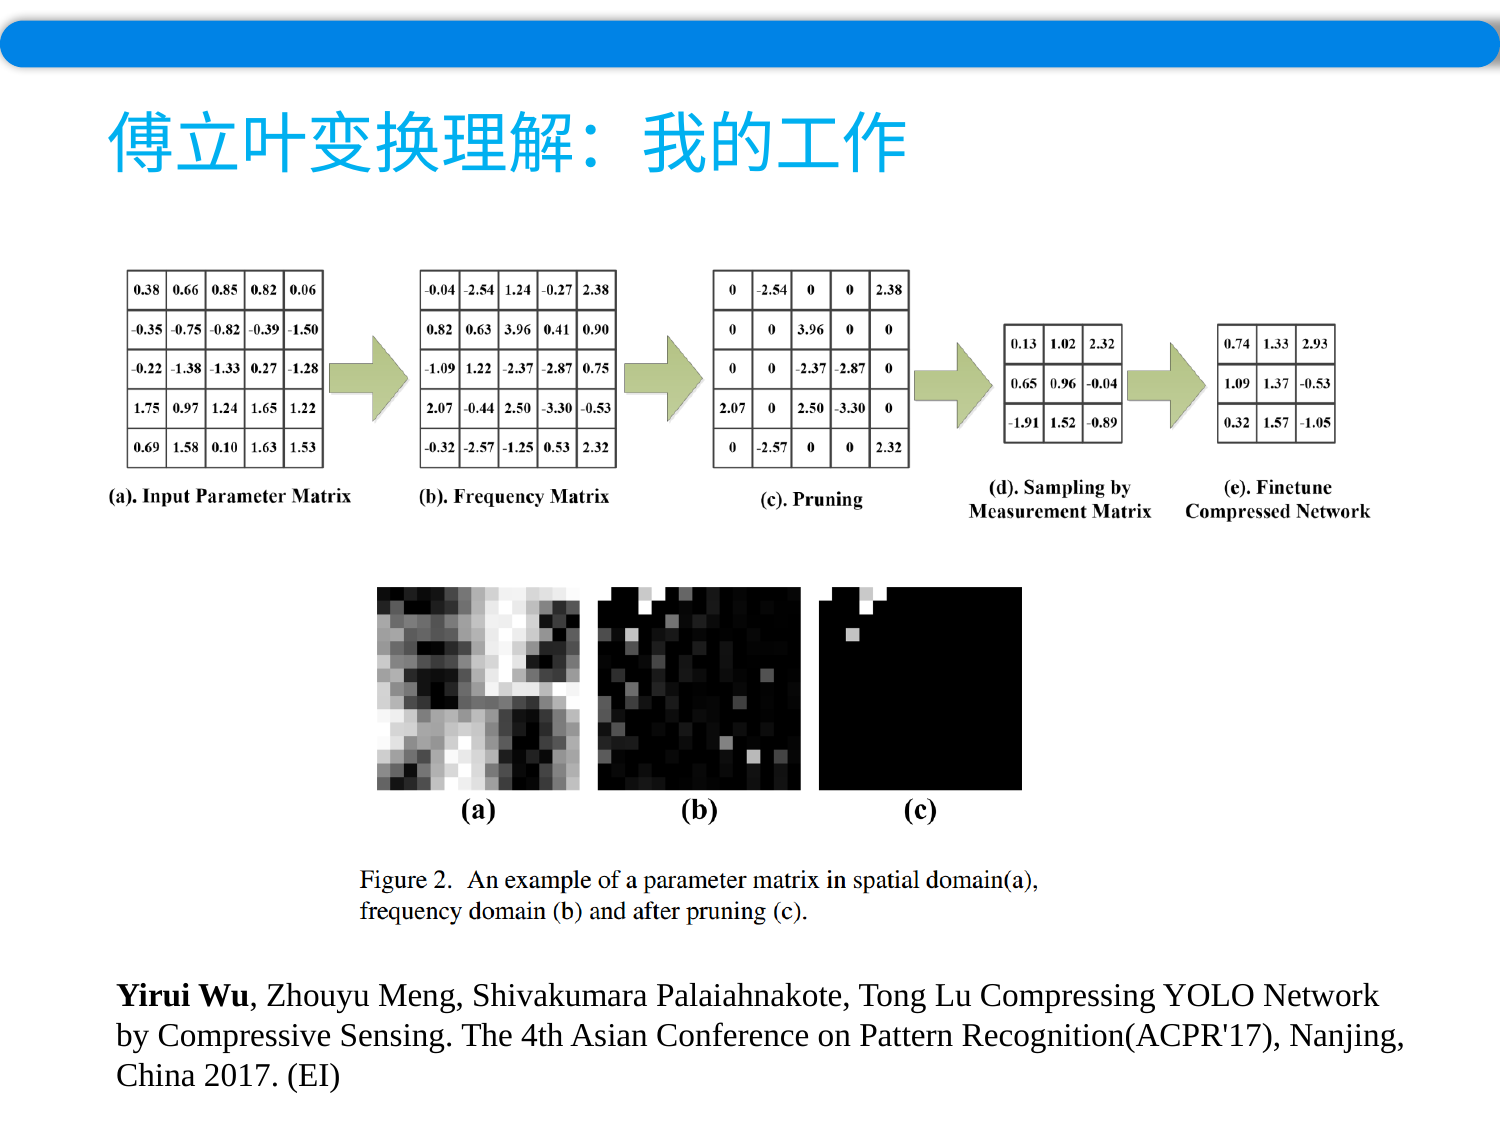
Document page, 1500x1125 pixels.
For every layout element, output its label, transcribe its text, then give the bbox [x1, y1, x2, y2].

text_box [0, 19, 1500, 69]
text_box 傅立叶变换理解：我的工作 [46, 93, 970, 232]
picture [88, 247, 1397, 543]
text_box Yirui Wu, Zhouyu Meng, Shivakumara Palaiahnakote, Tong Lu Compressing YOLO Network by Compressive Sensing. The 4th Asian Conference on Pattern Recognition(ACPR'17), Nanjing, China 2017. (EI) [101, 965, 1423, 1100]
picture [335, 565, 1065, 942]
